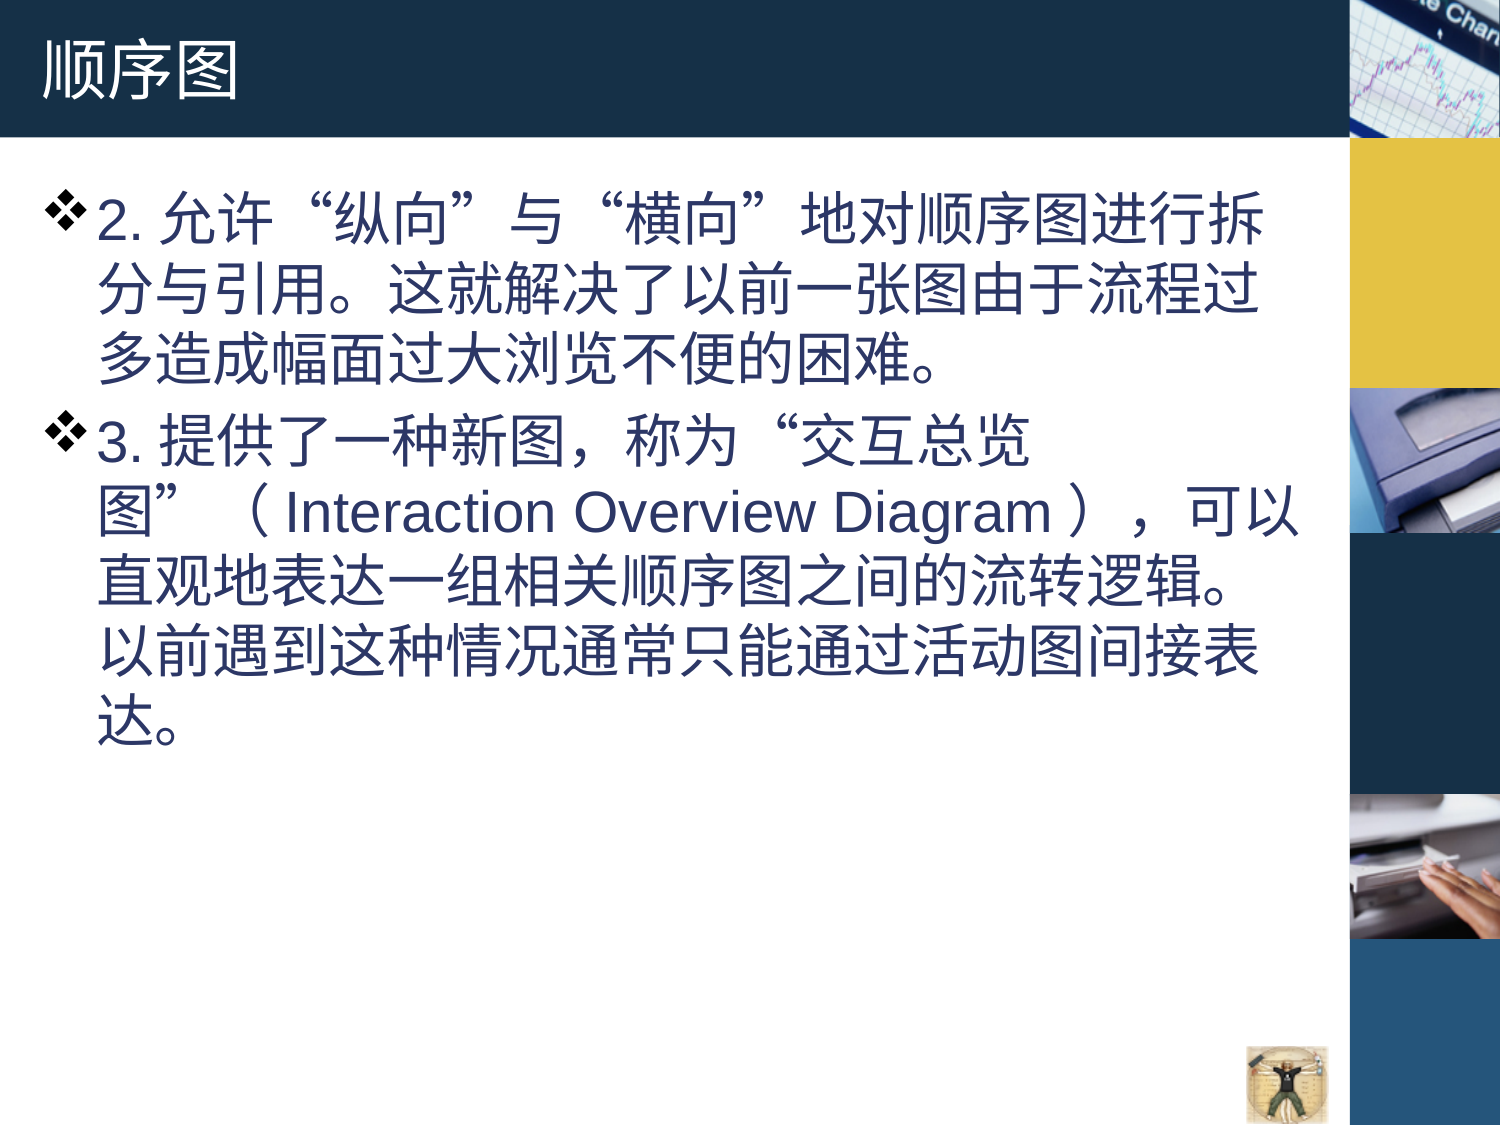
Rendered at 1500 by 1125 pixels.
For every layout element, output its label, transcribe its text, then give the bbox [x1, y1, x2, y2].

picture [1349, 388, 1500, 533]
picture [1349, 794, 1500, 939]
title 顺序图 [26, 27, 1190, 109]
picture [1246, 1046, 1329, 1124]
picture [1349, 0, 1500, 138]
list 2.允许“纵向”与“横向”地对顺序图进行拆分与引用。这就解决了以前一张图由于流程过多造成幅面过大浏览不便的困难。 3.提供了一种新图，称为“交互总览图”（Interaction Overview Diagram），可以直观地表达一组相关顺序图之间的流转逻辑。以前遇到这种情况通常只能通过活动图间接表达。 [24, 174, 1326, 1038]
